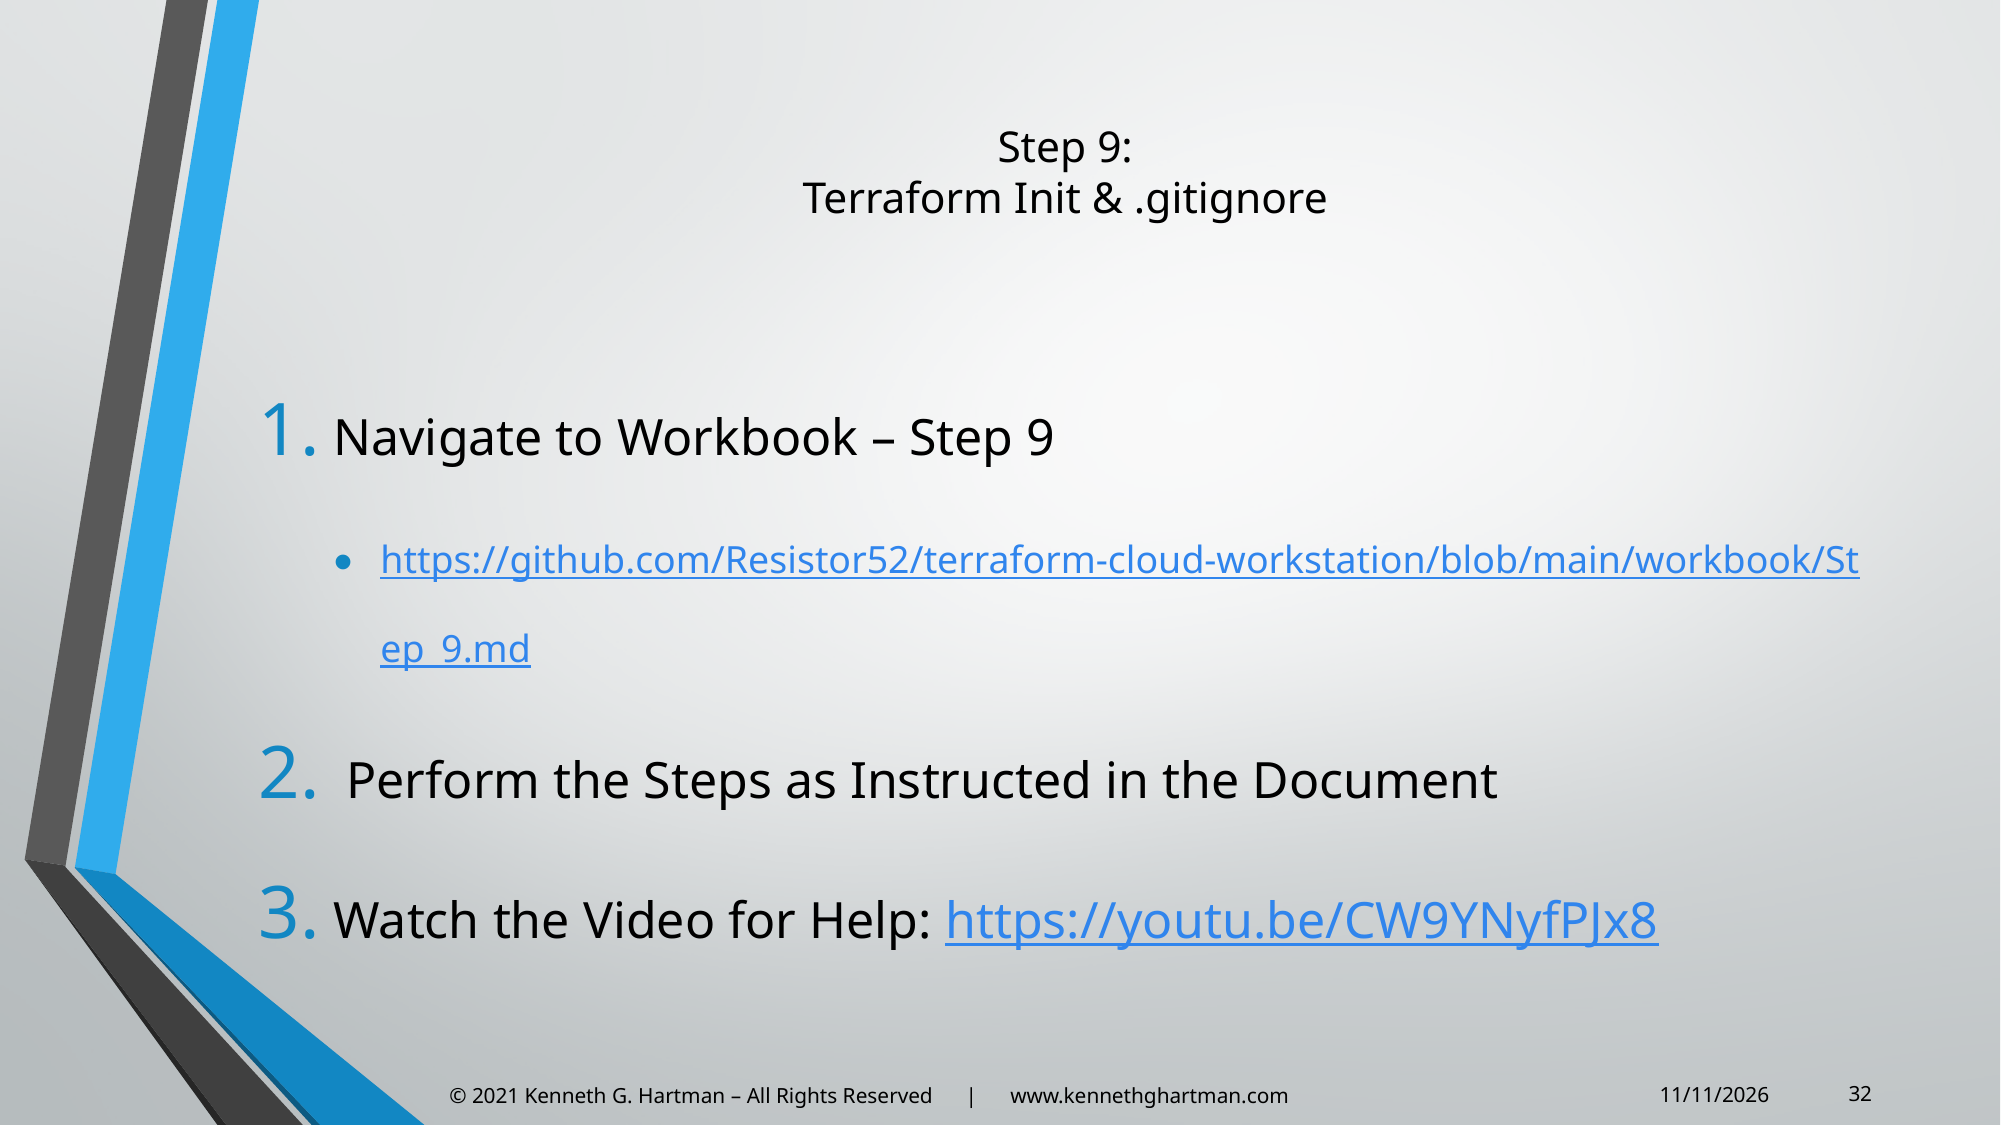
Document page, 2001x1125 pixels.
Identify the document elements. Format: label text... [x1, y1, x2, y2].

title Step 9: Terraform Init & .gitignore [243, 112, 1887, 281]
slide_number 32 [1796, 1065, 1887, 1125]
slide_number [1597, 1066, 1784, 1125]
footer © 2021 Kenneth G. Hartman – All Rights Reserved | www.kennethghartman.com [434, 1065, 1597, 1125]
list Navigate to Workbook – Step 9 https://github.com/Resistor52/terraform-cloud-workstation/blob/main/workbook/Step_9.md Perform the Steps as Instructed in the Document Watch the Video for Help: https://youtu.be/CW9YNyfPJx8 [243, 337, 1887, 950]
